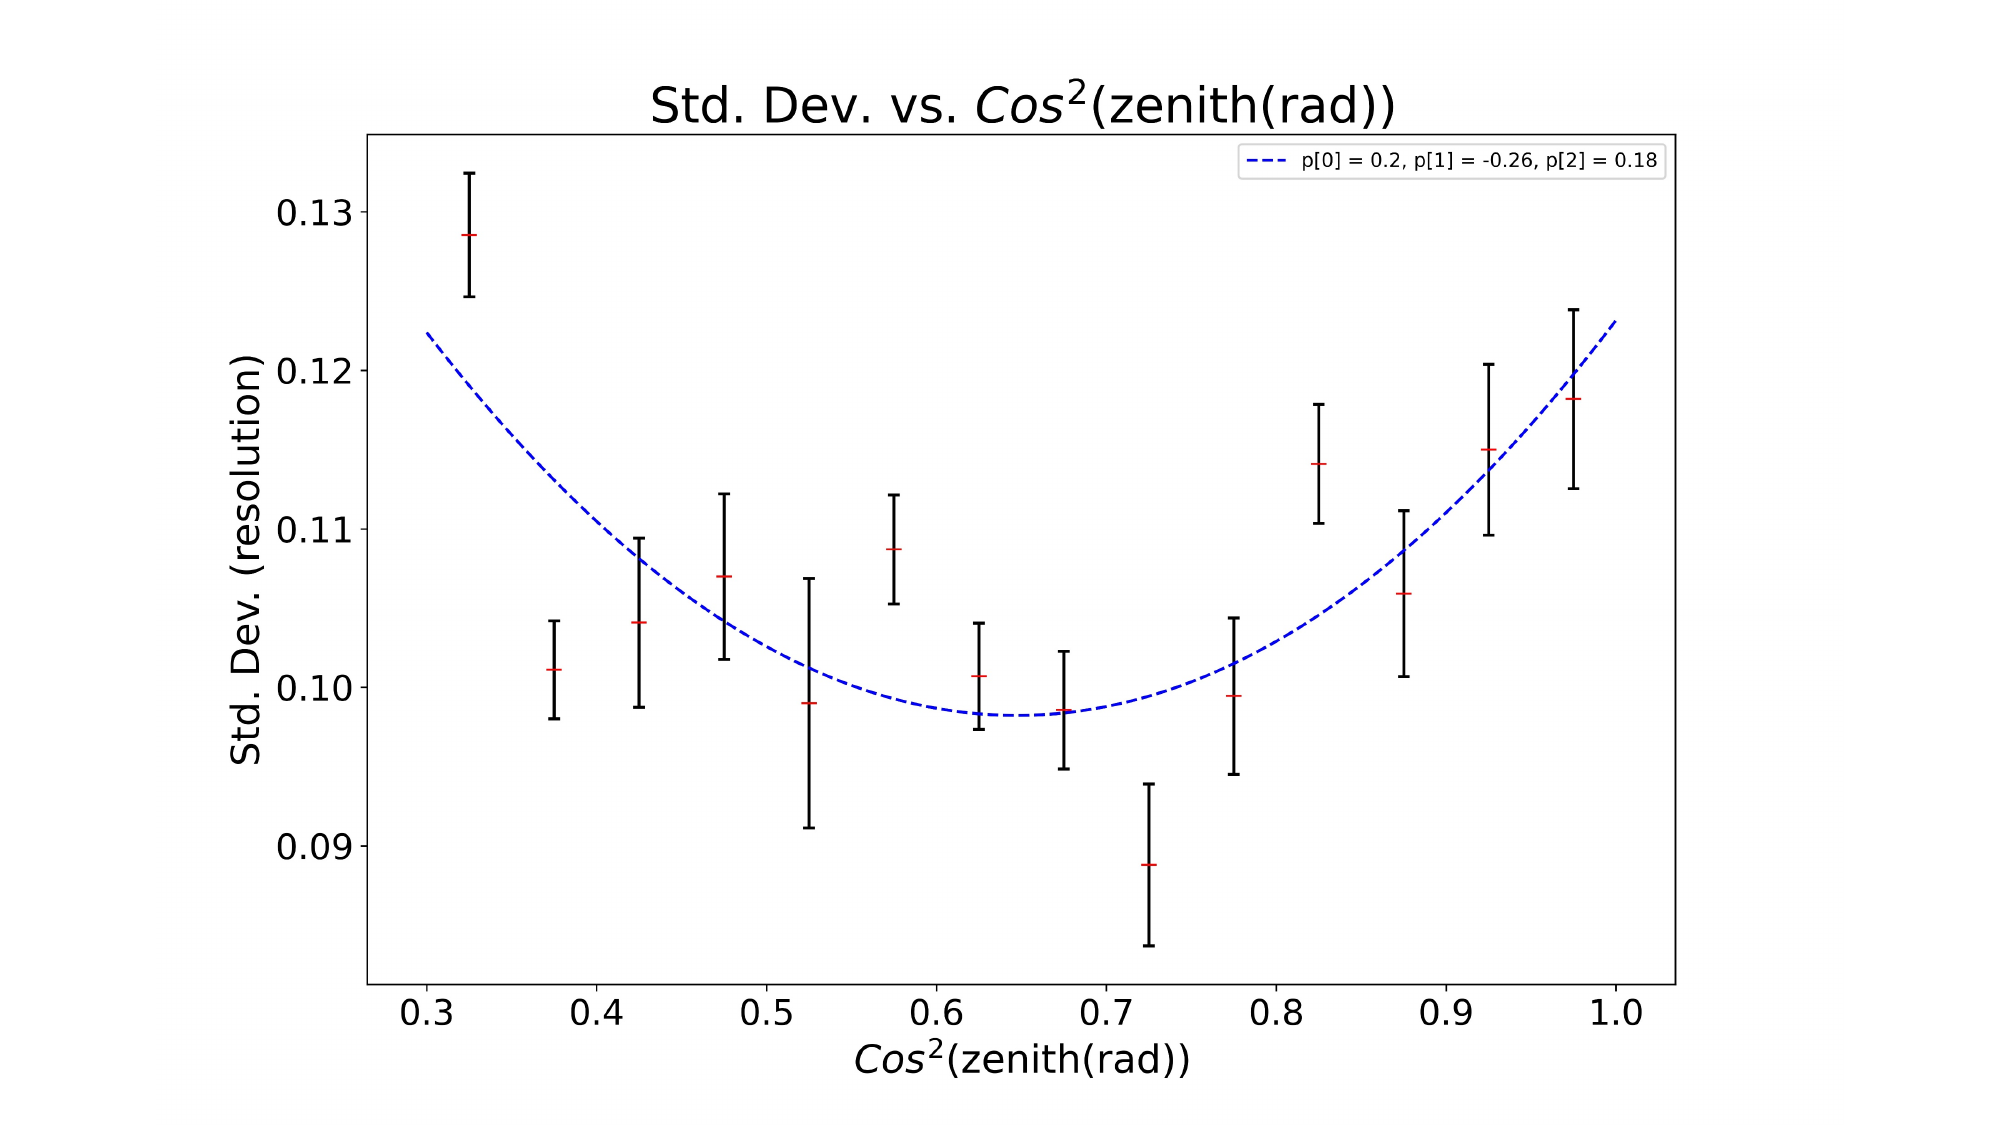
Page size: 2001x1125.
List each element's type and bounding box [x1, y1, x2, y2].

picture [156, 0, 1844, 1125]
